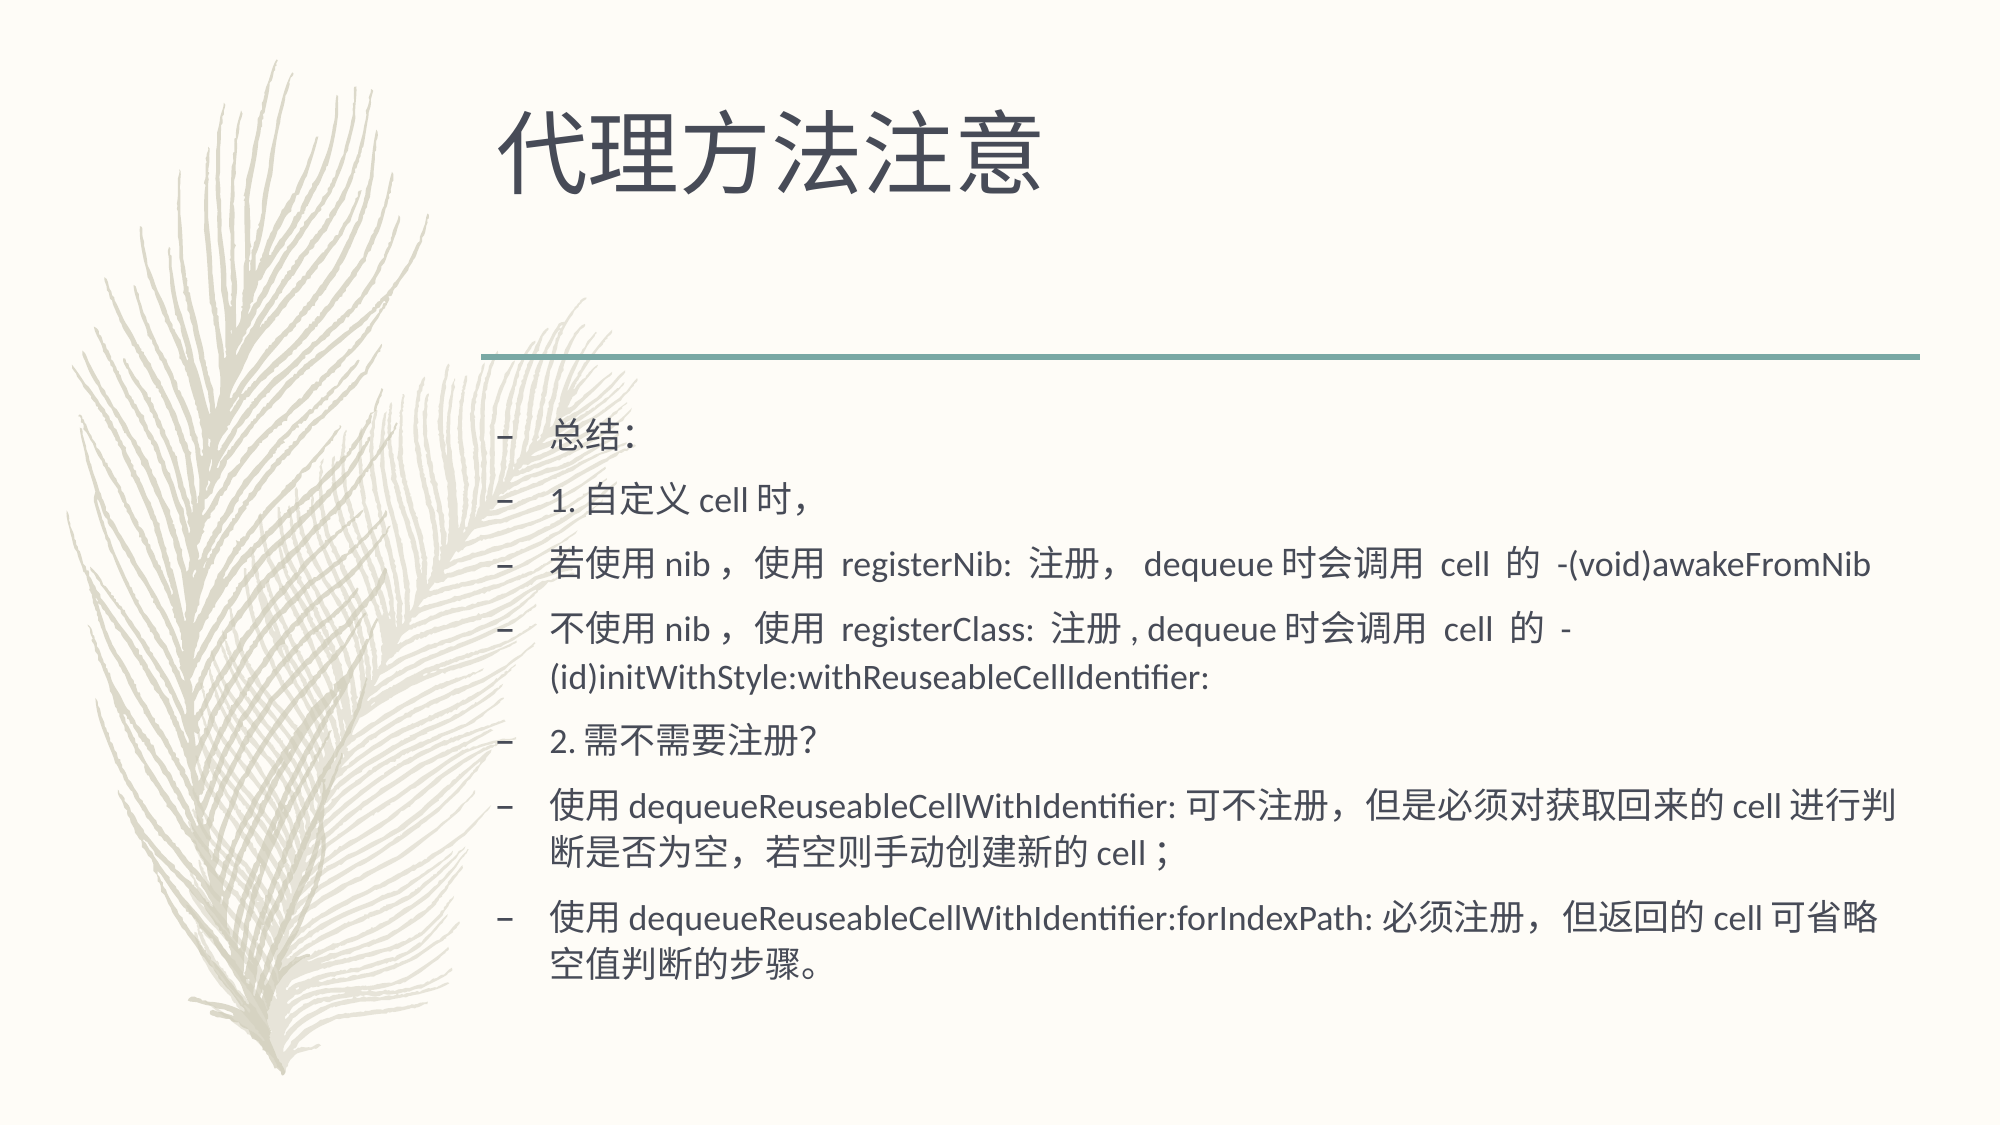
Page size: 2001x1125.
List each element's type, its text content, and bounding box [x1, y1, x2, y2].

title 代理方法注意 [481, 93, 1920, 350]
list 总结： 1.自定义cell时， 若使用nib，使用 registerNib: 注册，dequeue时会调用 cell 的 -(void)awakeFromNib 不使用nib，使用 registerClass: 注册, dequeue时会调用 cell 的 - (id)initWithStyle:withReuseableCellIdentifier: 2.需不需要注册？ 使用dequeueReuseableCellWithIdentifier:可不注册，但是必须对获取回来的cell进行判断是否为空，若空则手动创建新的cell； 使用dequeueReuseableCellWithIdentifier:forIndexPath:必须注册，但返回的cell可省略空值判断的步骤。 [481, 399, 1920, 999]
